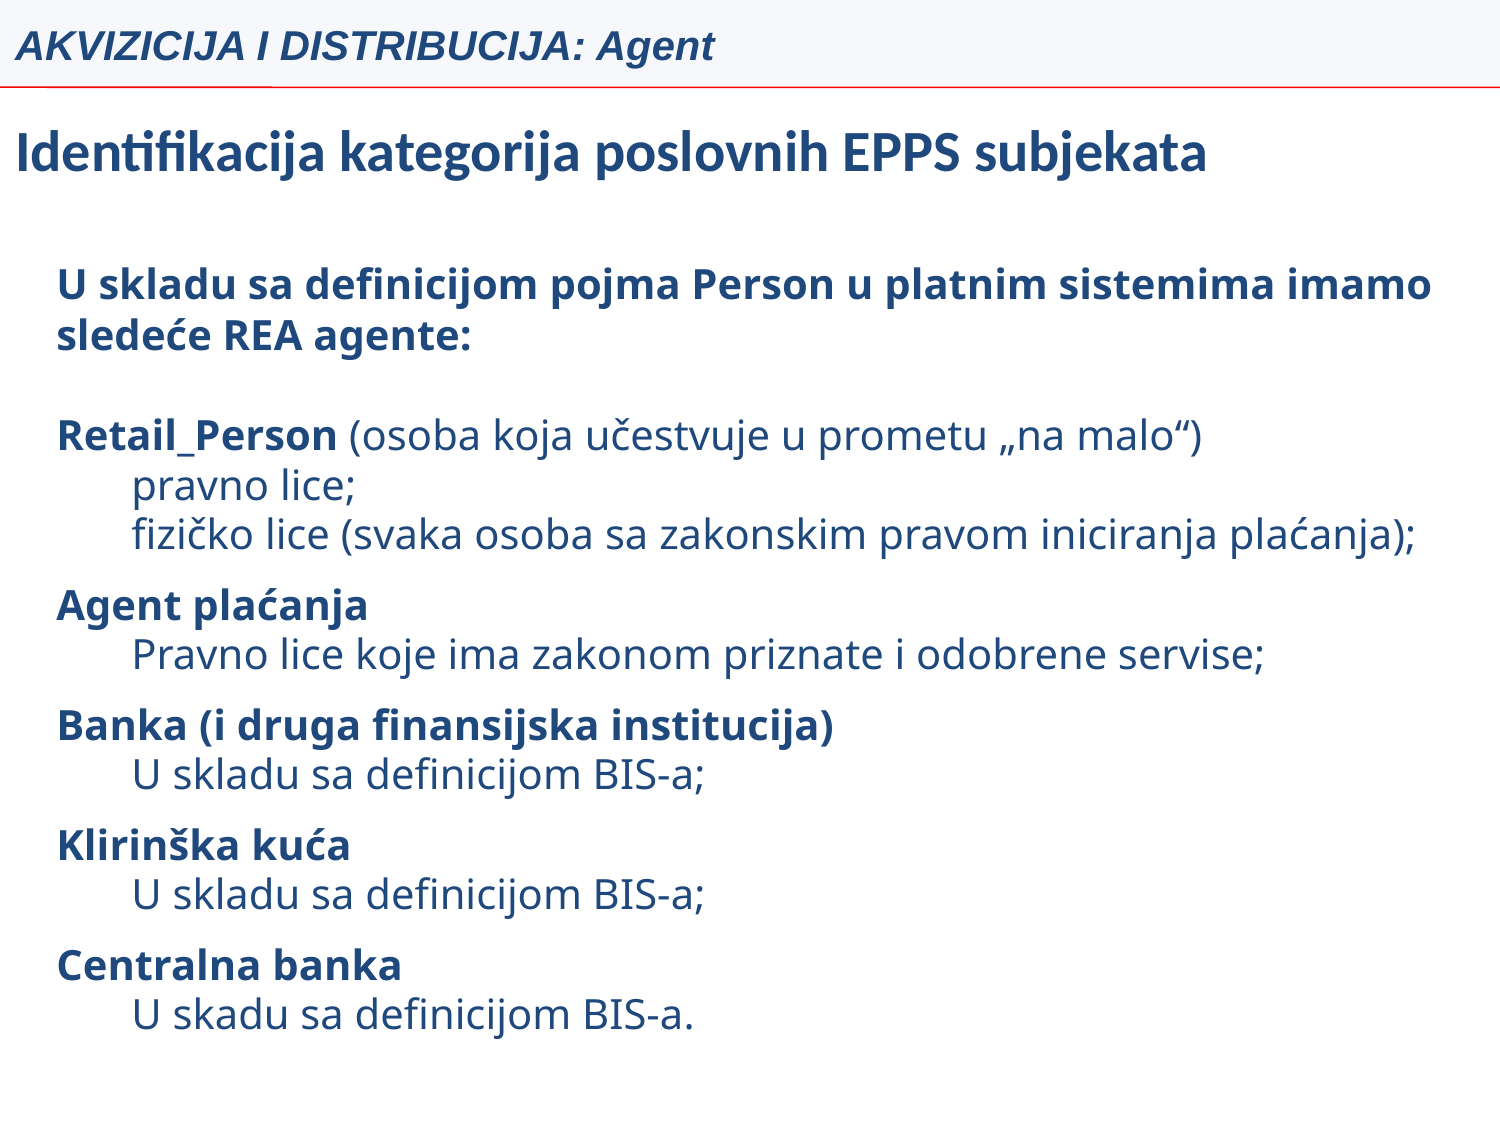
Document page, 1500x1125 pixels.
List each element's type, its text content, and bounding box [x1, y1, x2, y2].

text_box AKVIZICIJA I DISTRIBUCIJA: Agent [0, 0, 1500, 86]
text_box U skladu sa definicijom pojma Person u platnim sistemima imamo sledeće REA agente: Retail_Person (osoba koja učestvuje u prometu „na malo“) pravno lice; fizičko lice (svaka osoba sa zakonskim pravom iniciranja plaćanja); Agent plaćanja Pravno lice koje ima zakonom priznate i odobrene servise; Banka (i druga finansijska institucija) U skladu sa definicijom BIS-a; Klirinška kuća U skladu sa definicijom BIS-a; Centralna banka U skadu sa definicijom BIS-a. [41, 250, 1459, 1046]
title Identifikacija kategorija poslovnih EPPS subjekata [0, 94, 1500, 225]
